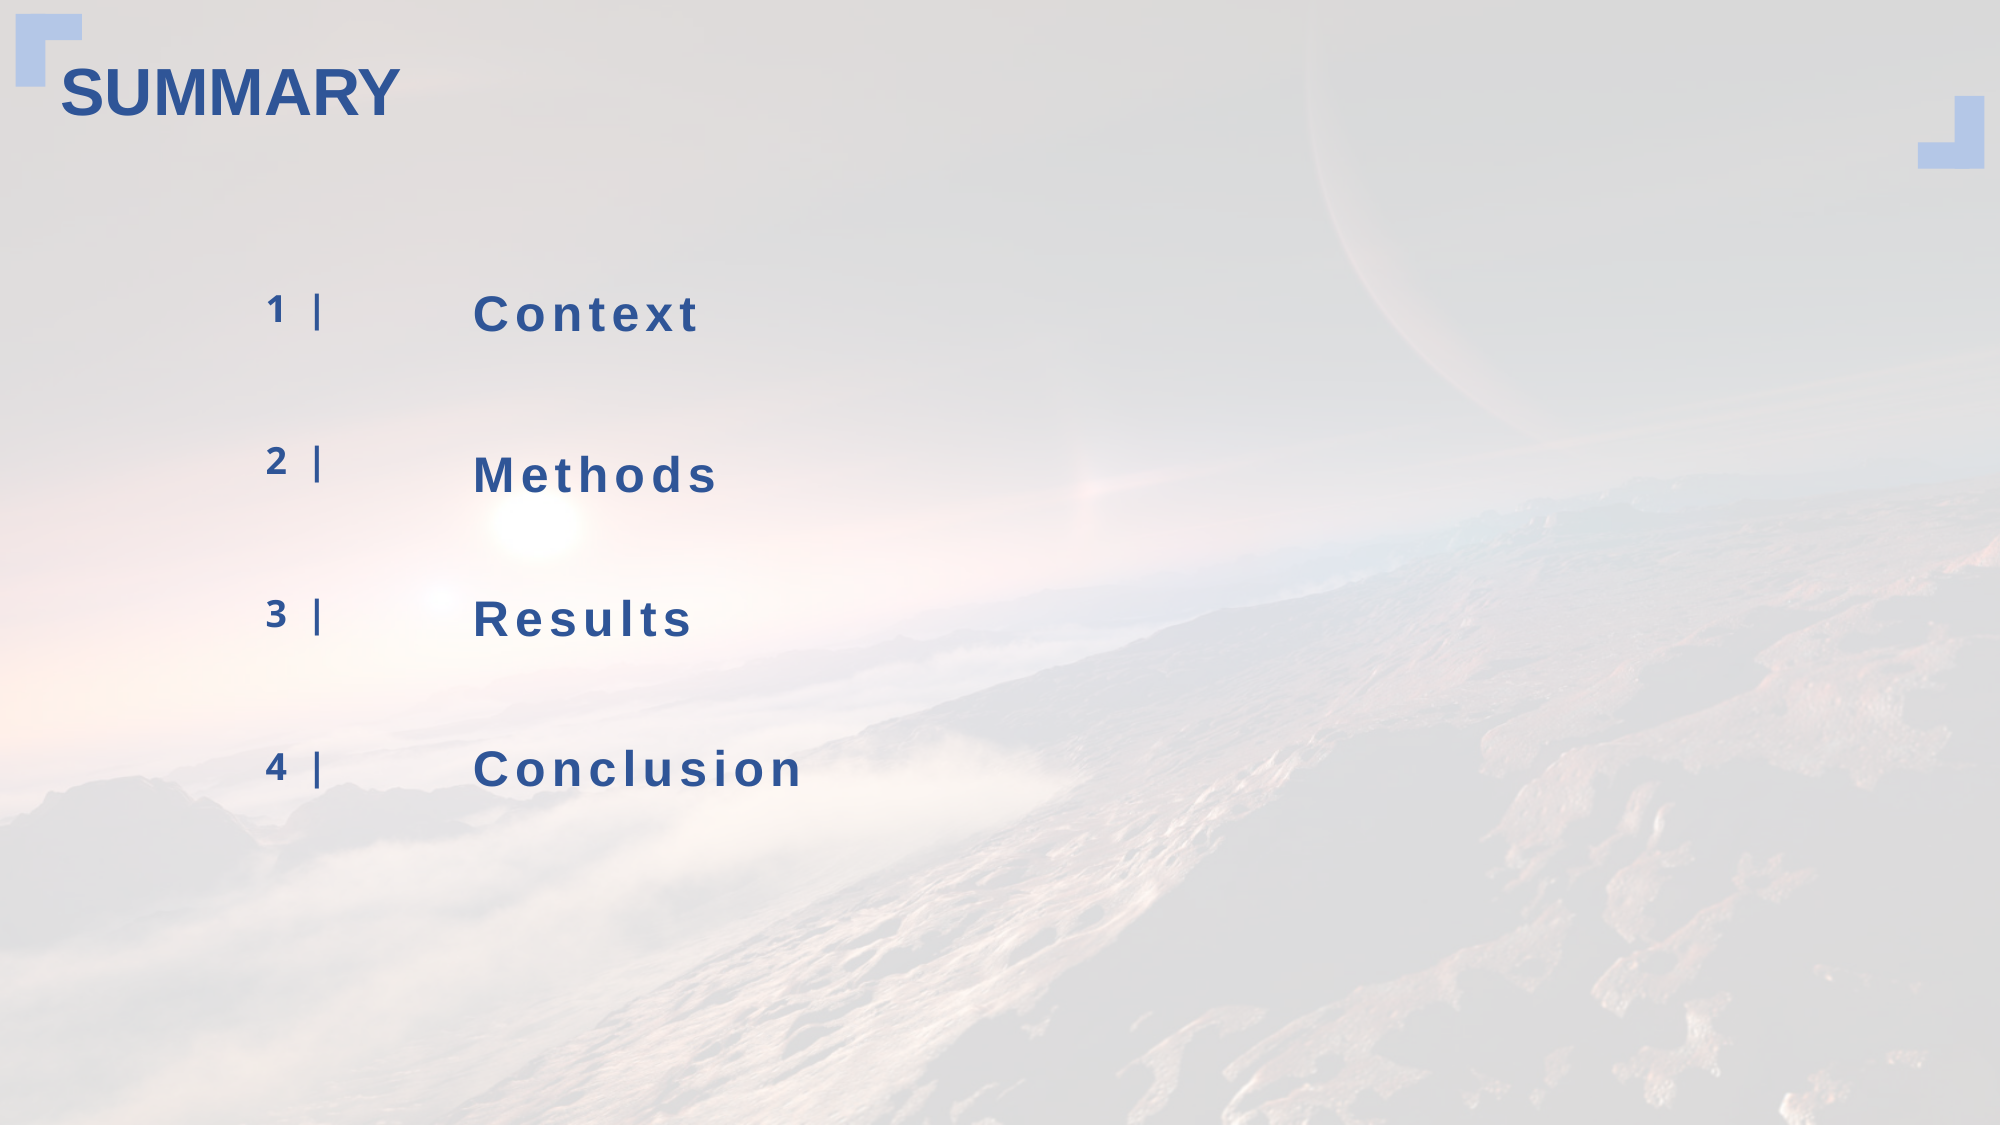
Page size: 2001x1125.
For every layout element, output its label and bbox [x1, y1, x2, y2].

text_box [1917, 95, 1985, 169]
picture [0, 0, 2000, 1125]
text_box [223, 573, 1949, 647]
text_box [223, 429, 1949, 503]
text_box [223, 722, 1949, 796]
text_box [15, 13, 82, 87]
text_box [223, 268, 1949, 341]
